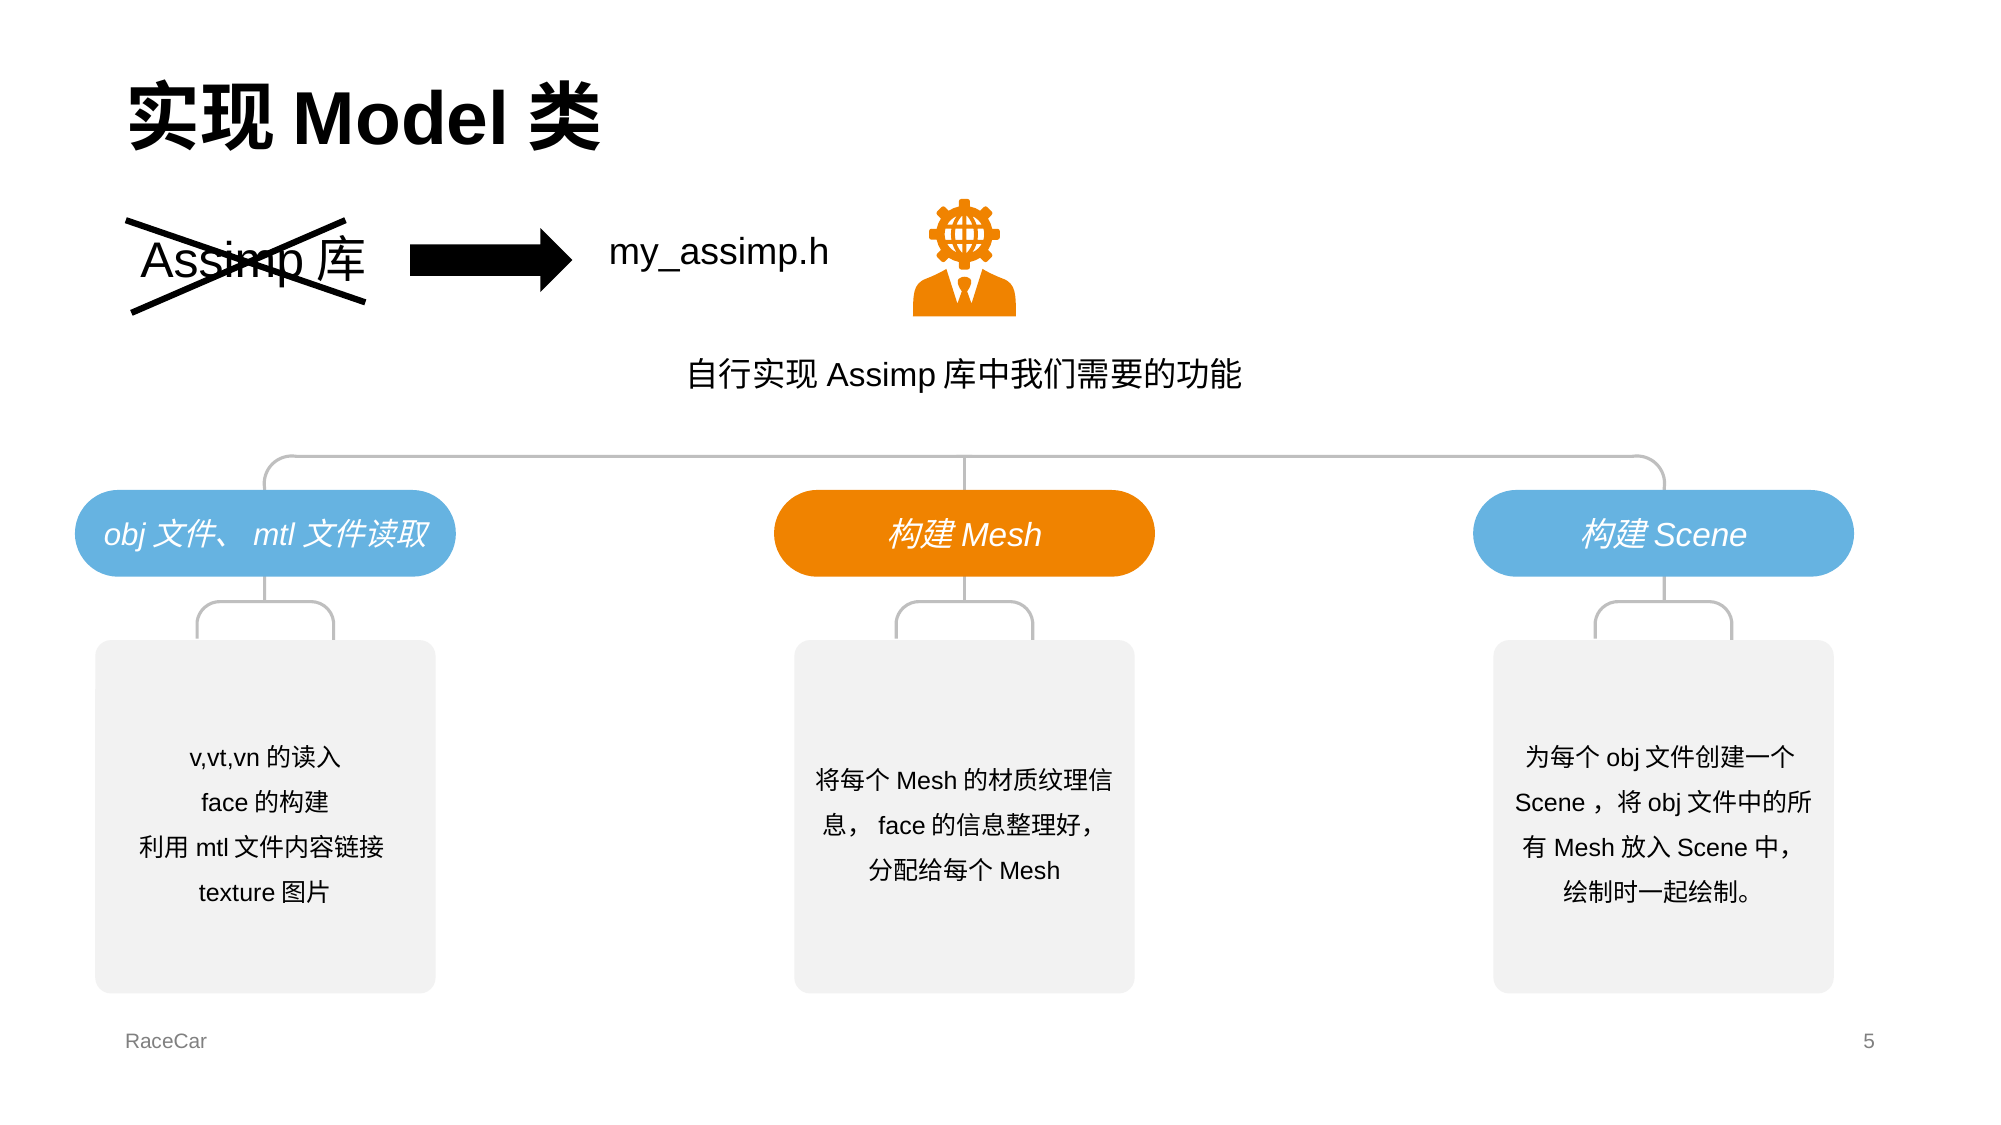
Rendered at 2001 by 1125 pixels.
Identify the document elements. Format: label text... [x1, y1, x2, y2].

title 实现Model类 [109, 0, 1890, 169]
footer RaceCar [109, 1023, 790, 1058]
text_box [74, 198, 1855, 994]
slide_number 5 [1412, 1023, 1890, 1058]
